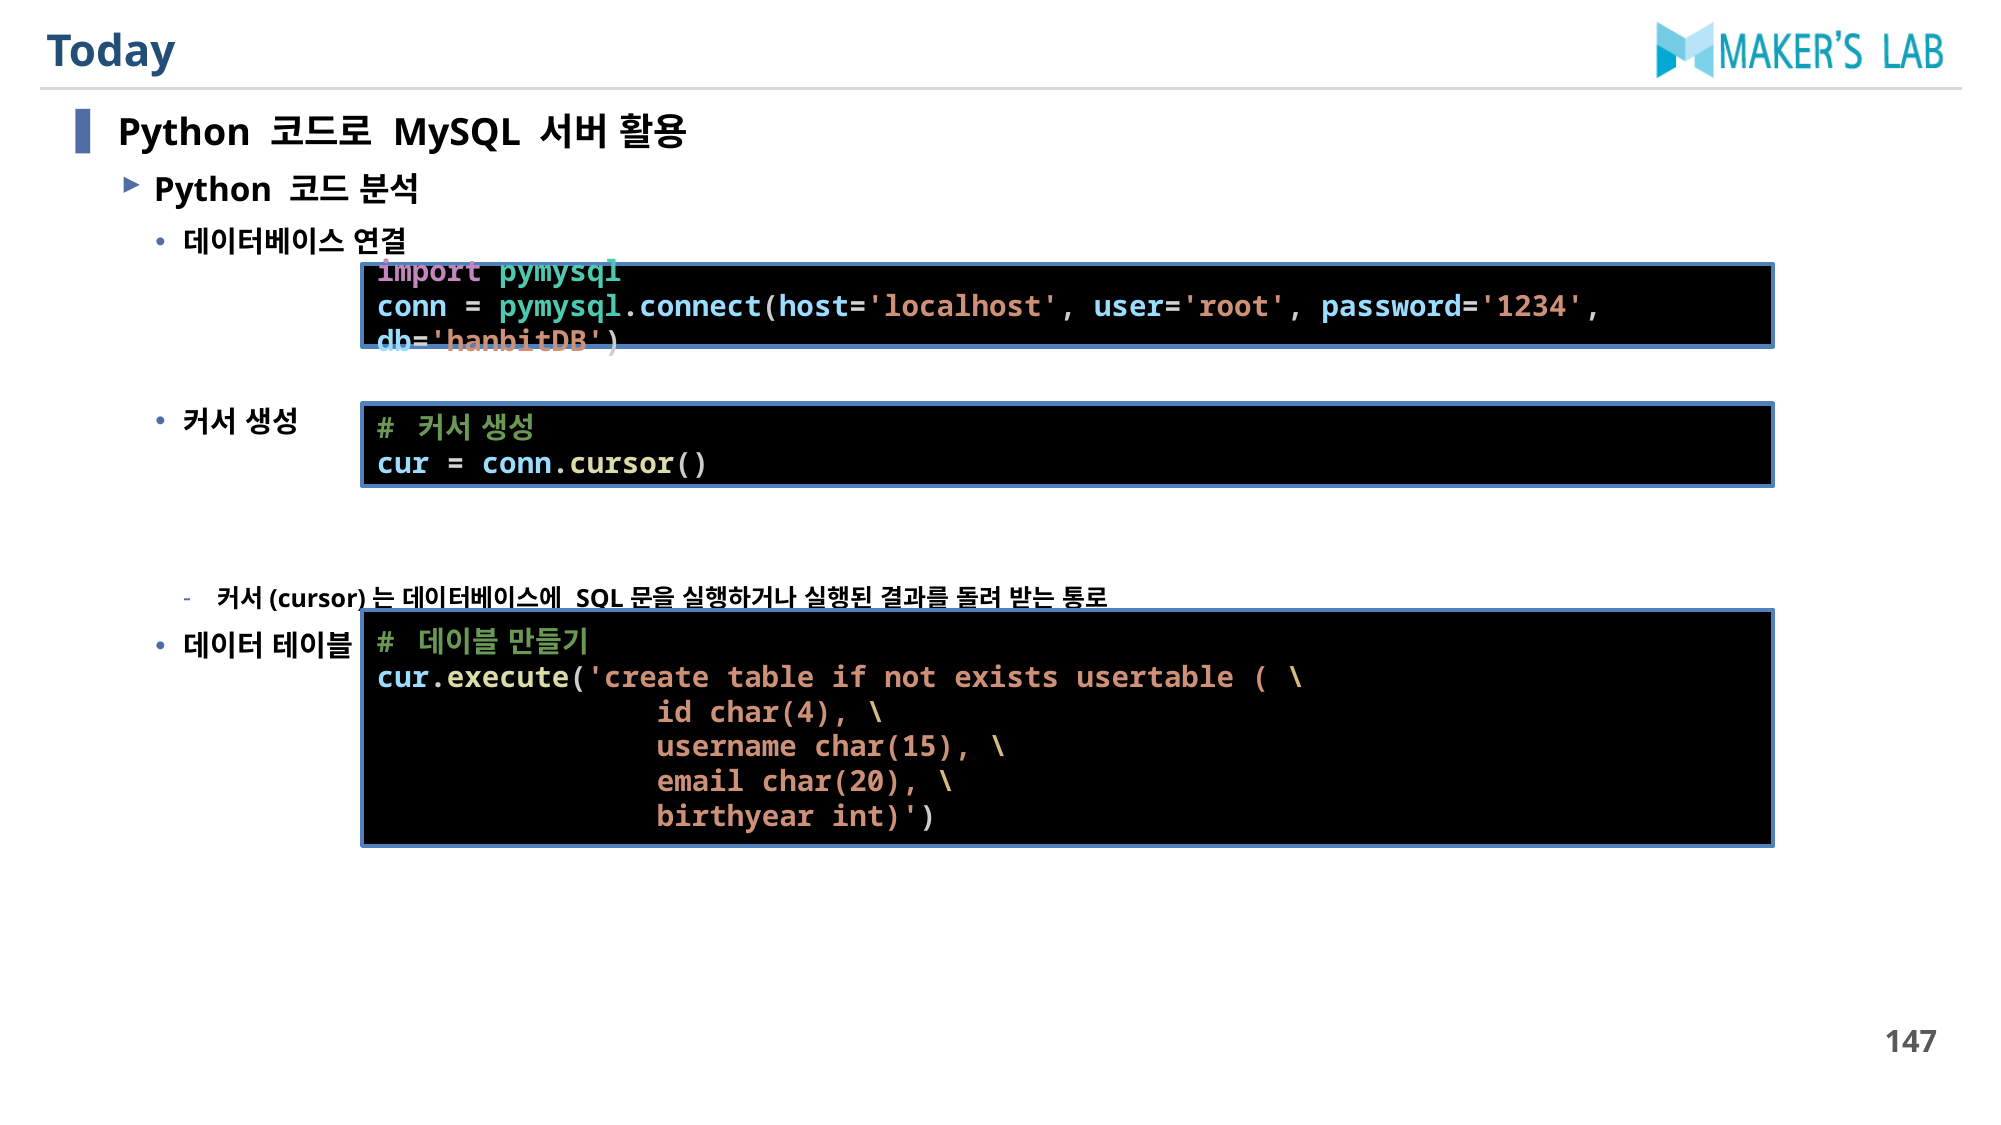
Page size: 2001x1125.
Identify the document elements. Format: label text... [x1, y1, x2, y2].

text_box # 커서 생성 cur = conn.cursor() [360, 401, 1775, 488]
list Python 코드로 MySQL 서버 활용 Python 코드 분석 데이터베이스 연결 커서 생성 커서(cursor)는 데이터베이스에 SQL문을 실행하거나 실행된 결과를 돌려 받는 통로 데이터 테이블 만들기 [46, 100, 1952, 404]
text_box import pymysql conn = pymysql.connect(host='localhost', user='root', password='1234', db='hanbitDB') [360, 262, 1775, 349]
text_box # 데이블 만들기 cur.execute('create table if not exists usertable ( \ id char(4), \ username char(15), \ email char(20), \ birthyear int)') [360, 608, 1775, 848]
picture [1648, 11, 1952, 84]
slide_number 147 [1802, 1012, 1953, 1073]
title Today [31, 14, 1914, 84]
